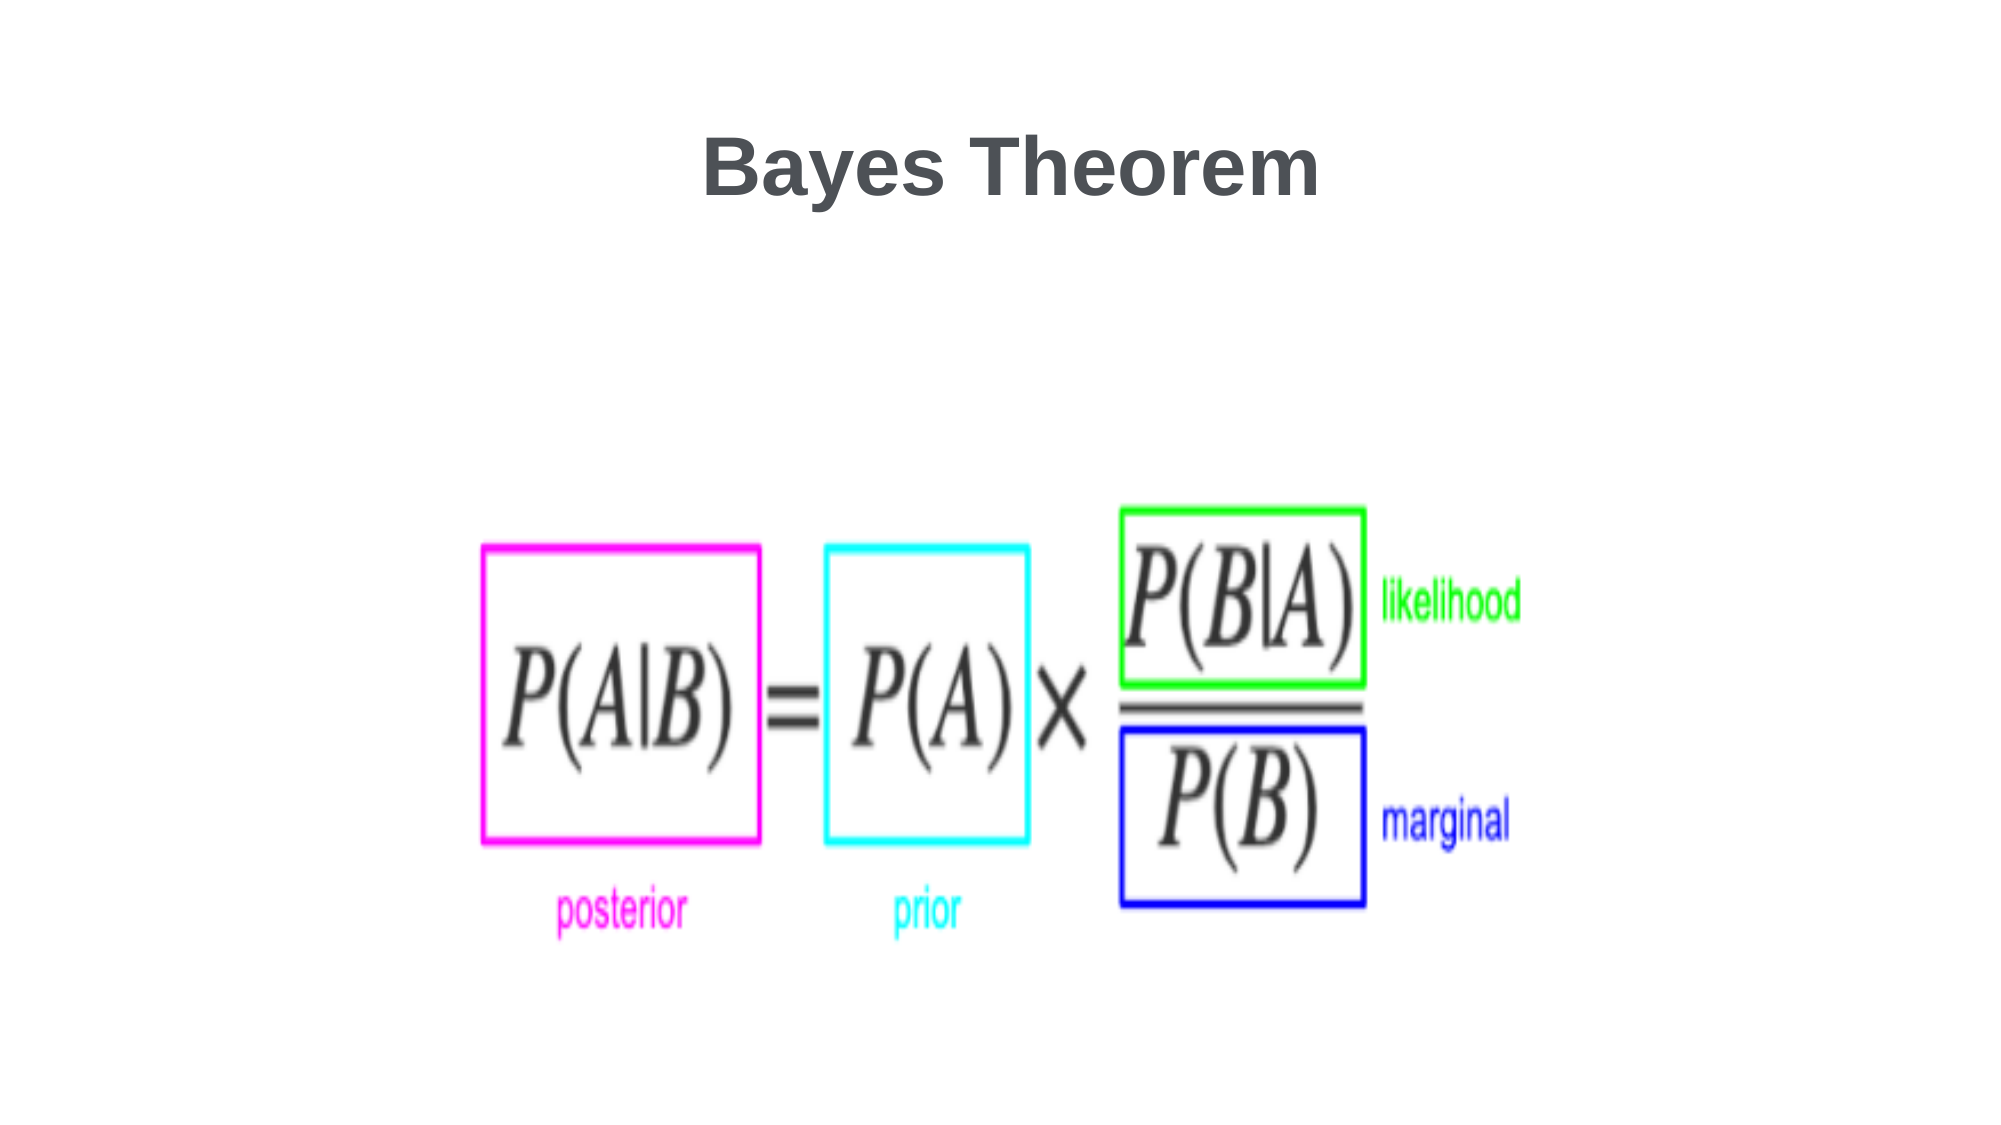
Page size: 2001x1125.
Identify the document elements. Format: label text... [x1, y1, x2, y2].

title Bayes Theorem [137, 59, 1863, 278]
picture [413, 458, 1619, 985]
